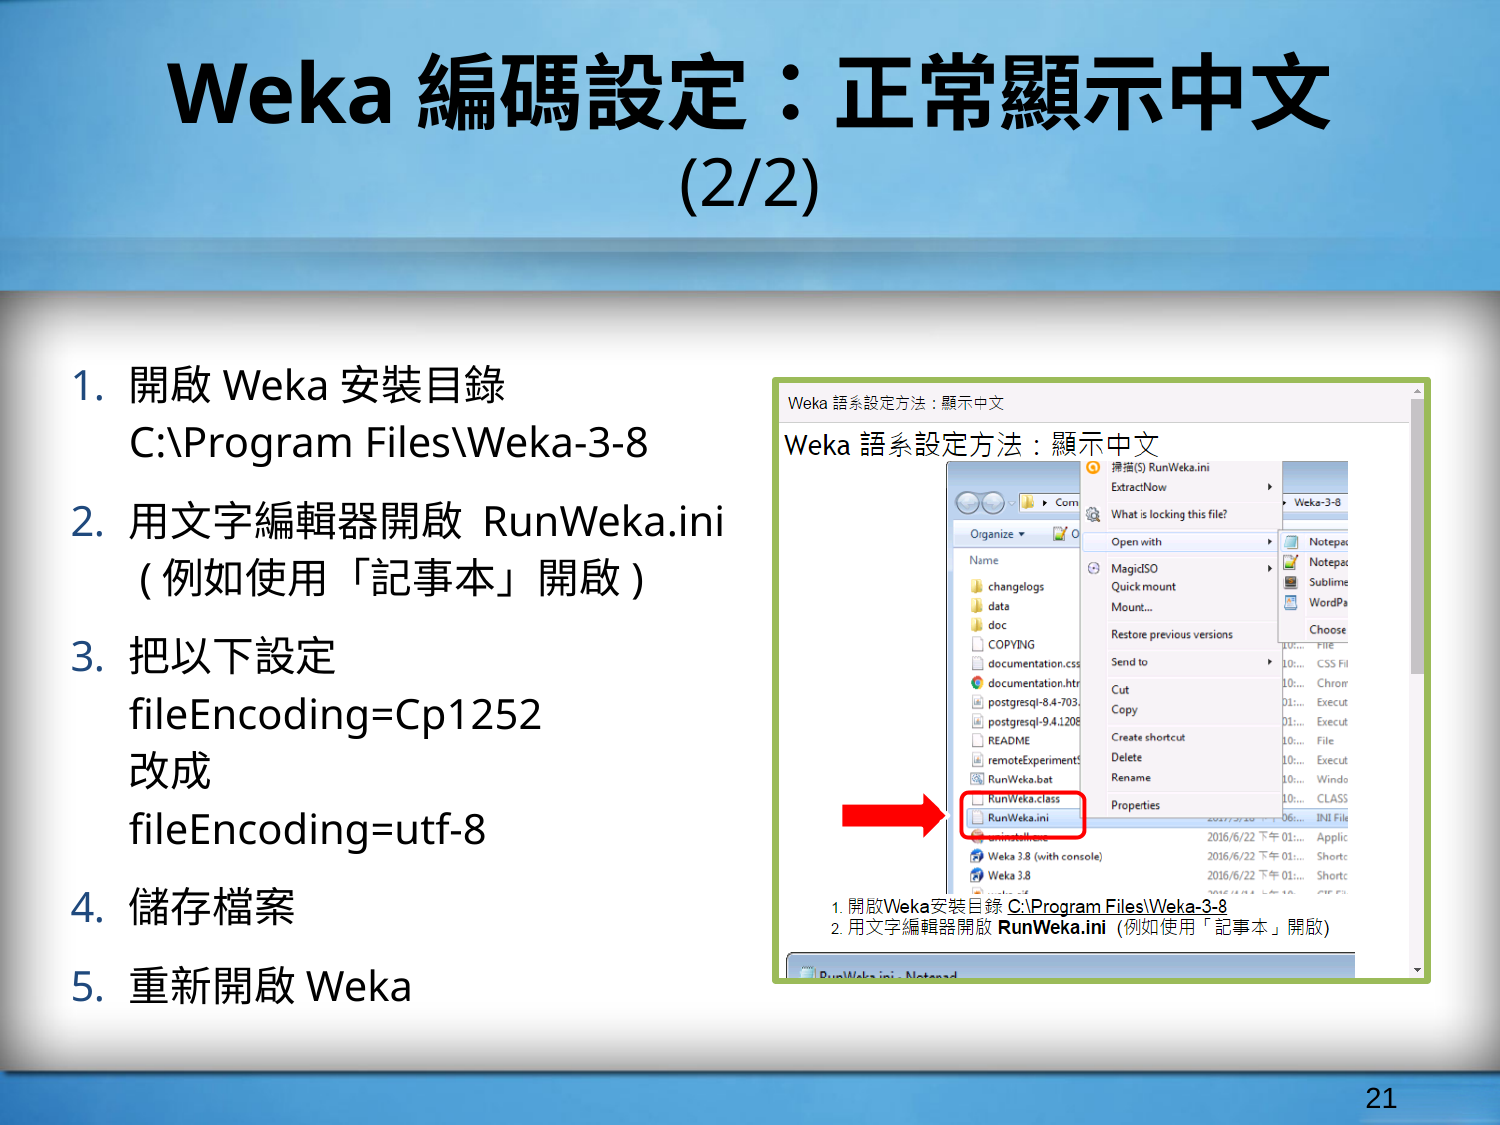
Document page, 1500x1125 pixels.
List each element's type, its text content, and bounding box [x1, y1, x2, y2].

title Weka編碼設定：正常顯示中文 (2/2) [78, 27, 1422, 232]
slide_number ‹#› [1350, 1074, 1488, 1118]
picture [0, 0, 1500, 1125]
list 開啟Weka安裝目錄 C:\Program Files\Weka-3-8 用文字編輯器開啟 RunWeka.ini (例如使用「記事本」開啟) 把以下設定 fileEncoding=Cp1252 改成 fileEncoding=utf-8 儲存檔案 重新開啟Weka [38, 293, 747, 1067]
